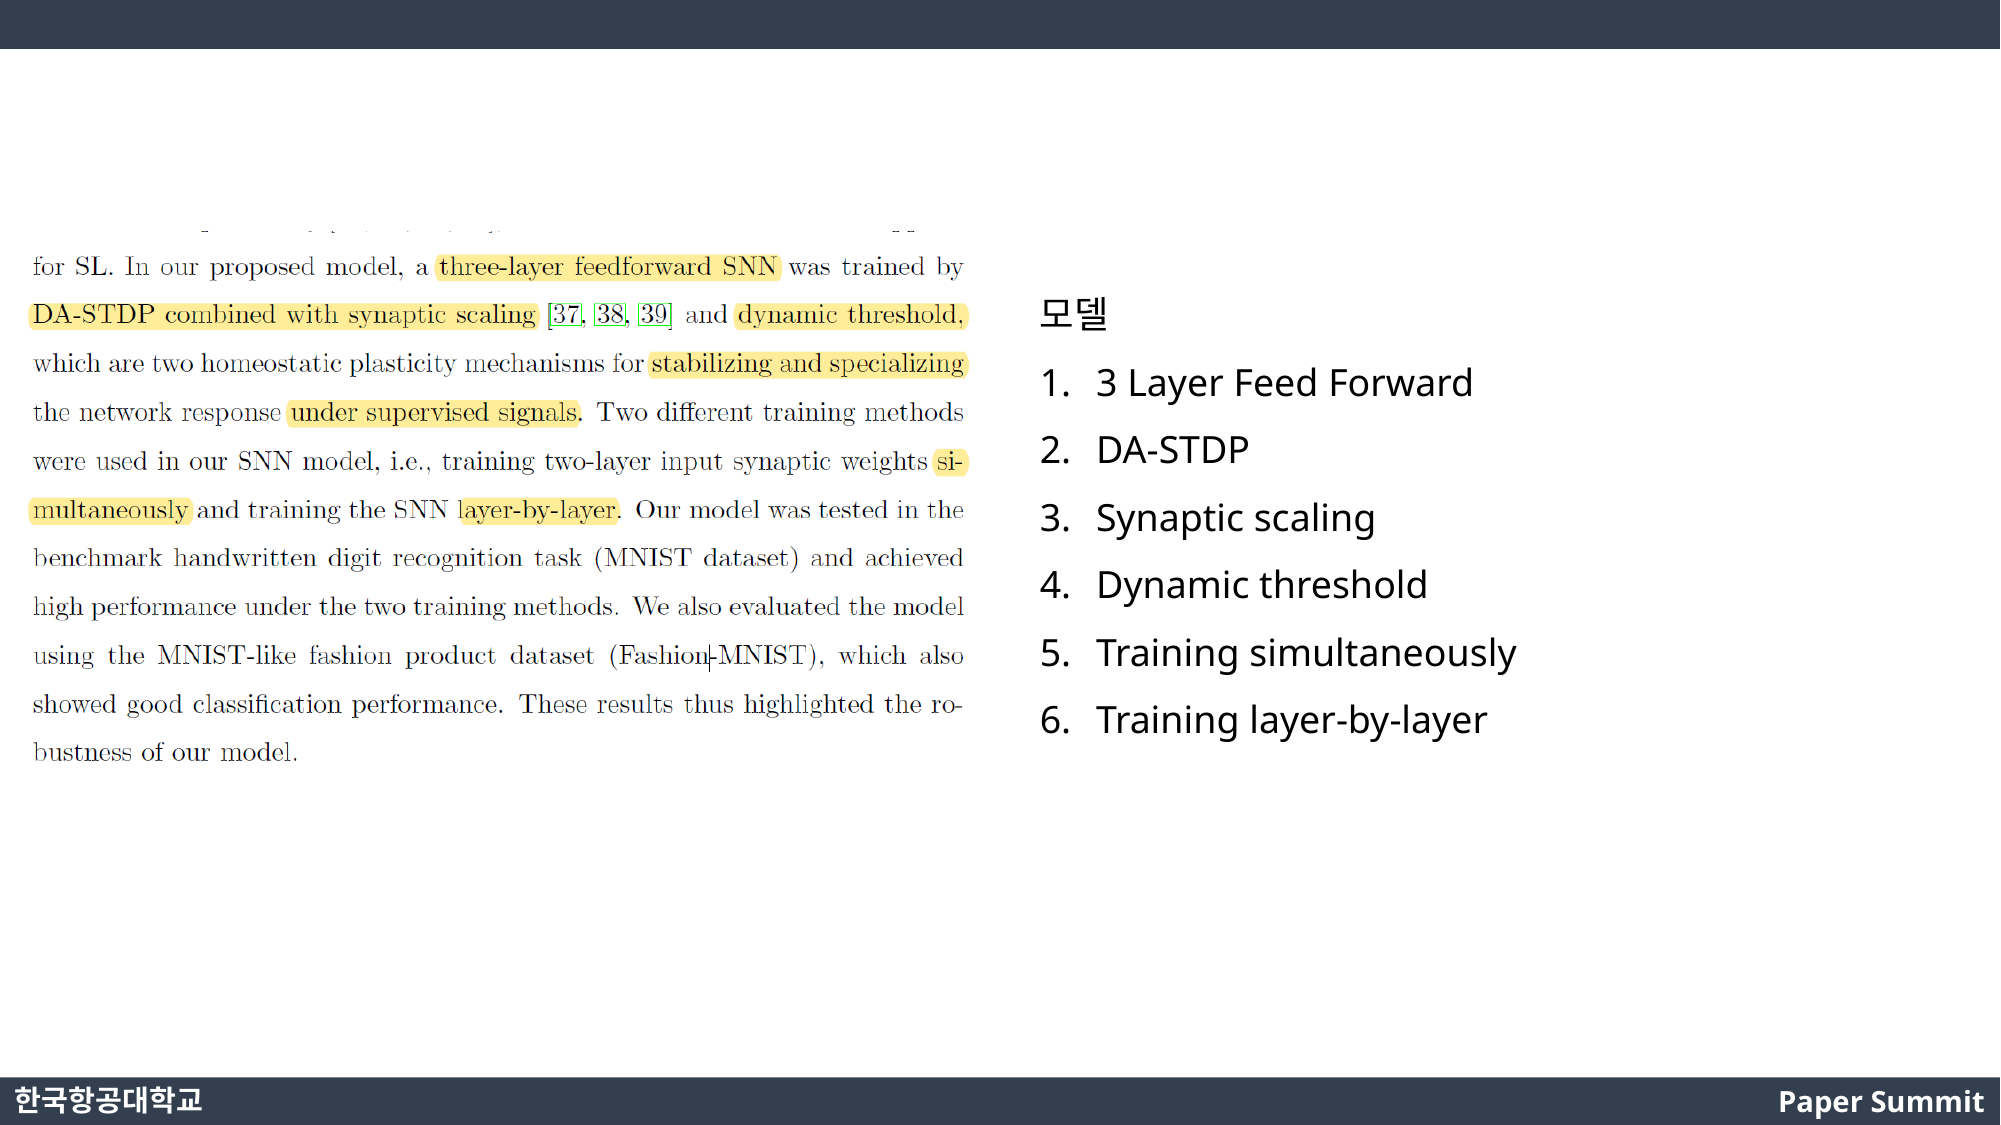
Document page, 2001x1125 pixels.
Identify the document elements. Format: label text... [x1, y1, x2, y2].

text_box 모델 3 Layer Feed Forward DA-STDP Synaptic scaling Dynamic threshold Training simultaneously Training layer-by-layer [1024, 261, 2000, 749]
picture [0, 231, 1000, 779]
